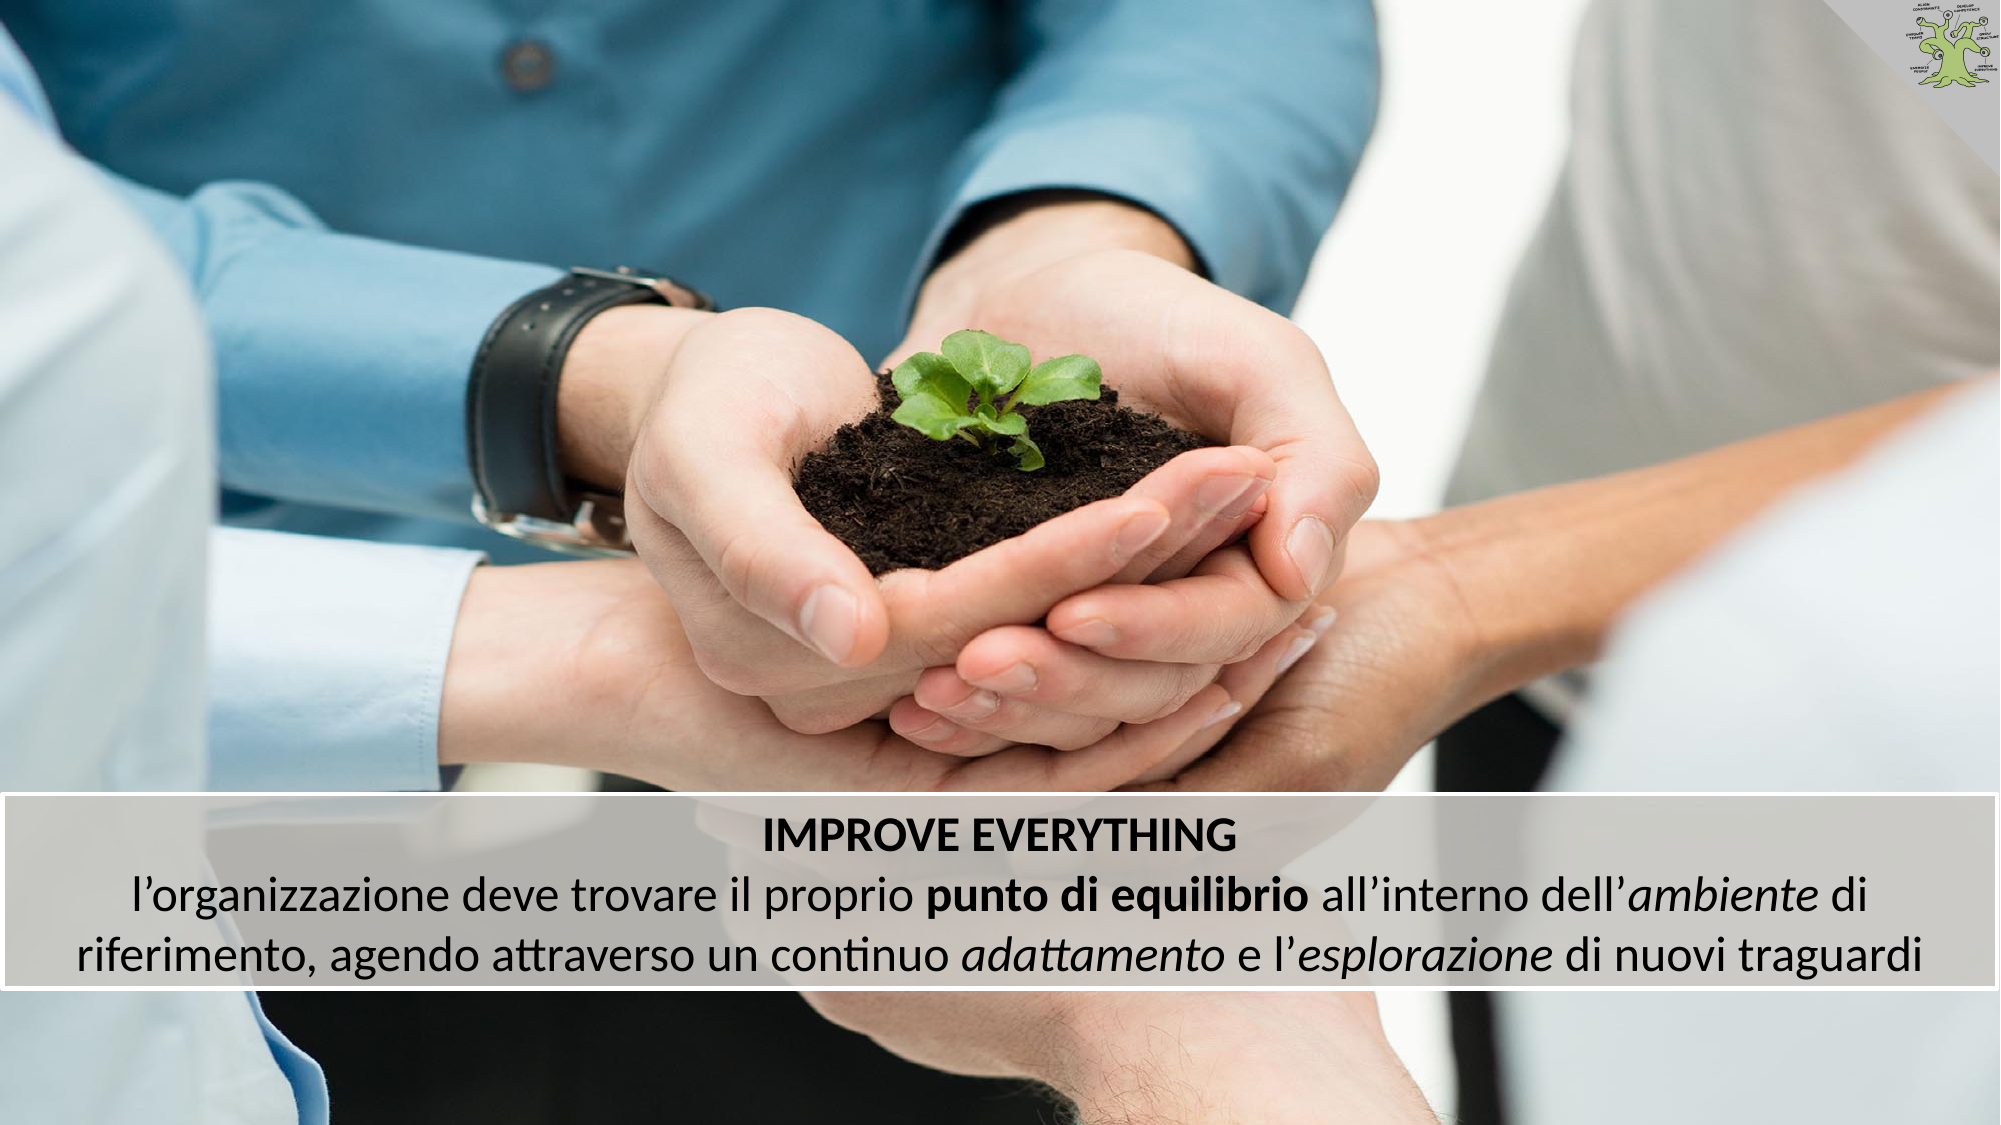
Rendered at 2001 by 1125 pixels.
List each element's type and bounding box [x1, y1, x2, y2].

picture [0, 0, 2000, 1125]
text_box [1822, 0, 2000, 178]
